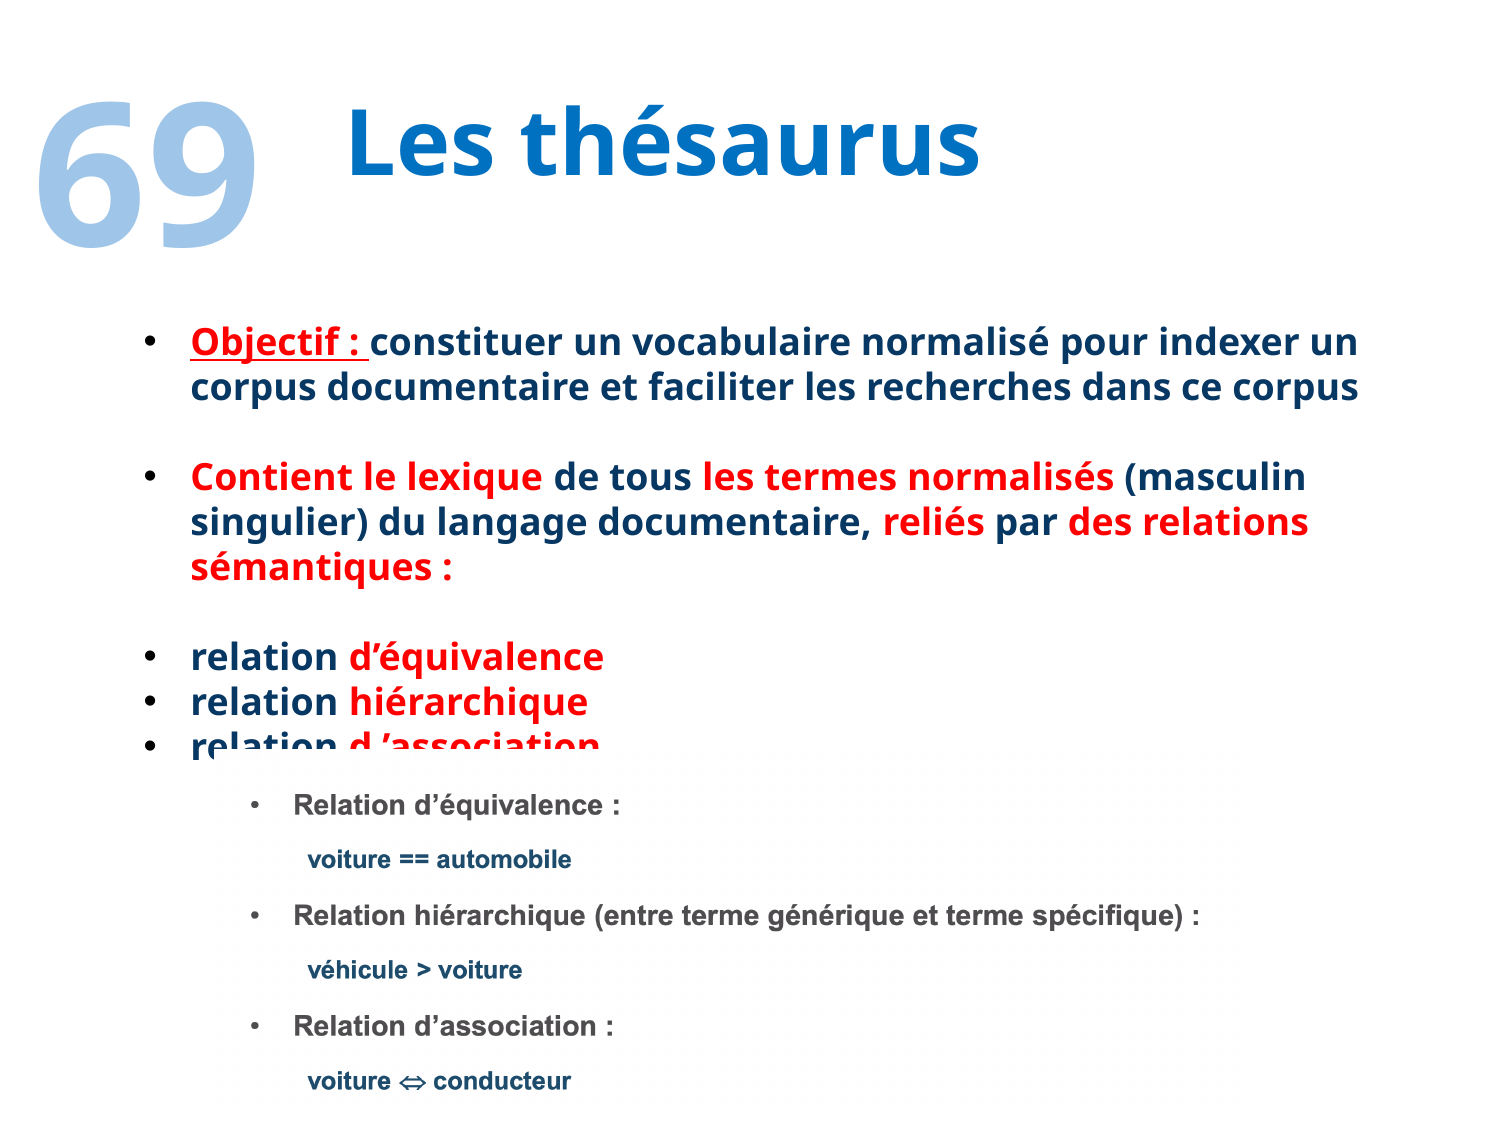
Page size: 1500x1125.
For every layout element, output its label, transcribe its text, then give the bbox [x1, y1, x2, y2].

text_box Les thésaurus [329, 76, 1124, 201]
text_box Objectif : constituer un vocabulaire normalisé pour indexer un corpus documentaire et faciliter les recherches dans ce corpus Contient le lexique de tous les termes normalisés (masculin singulier) du langage documentaire, reliés par des relations sémantiques : relation d’équivalence relation hiérarchique relation d ’association [128, 310, 1431, 1001]
slide_number 69 [17, 31, 315, 306]
picture [214, 748, 1240, 1107]
